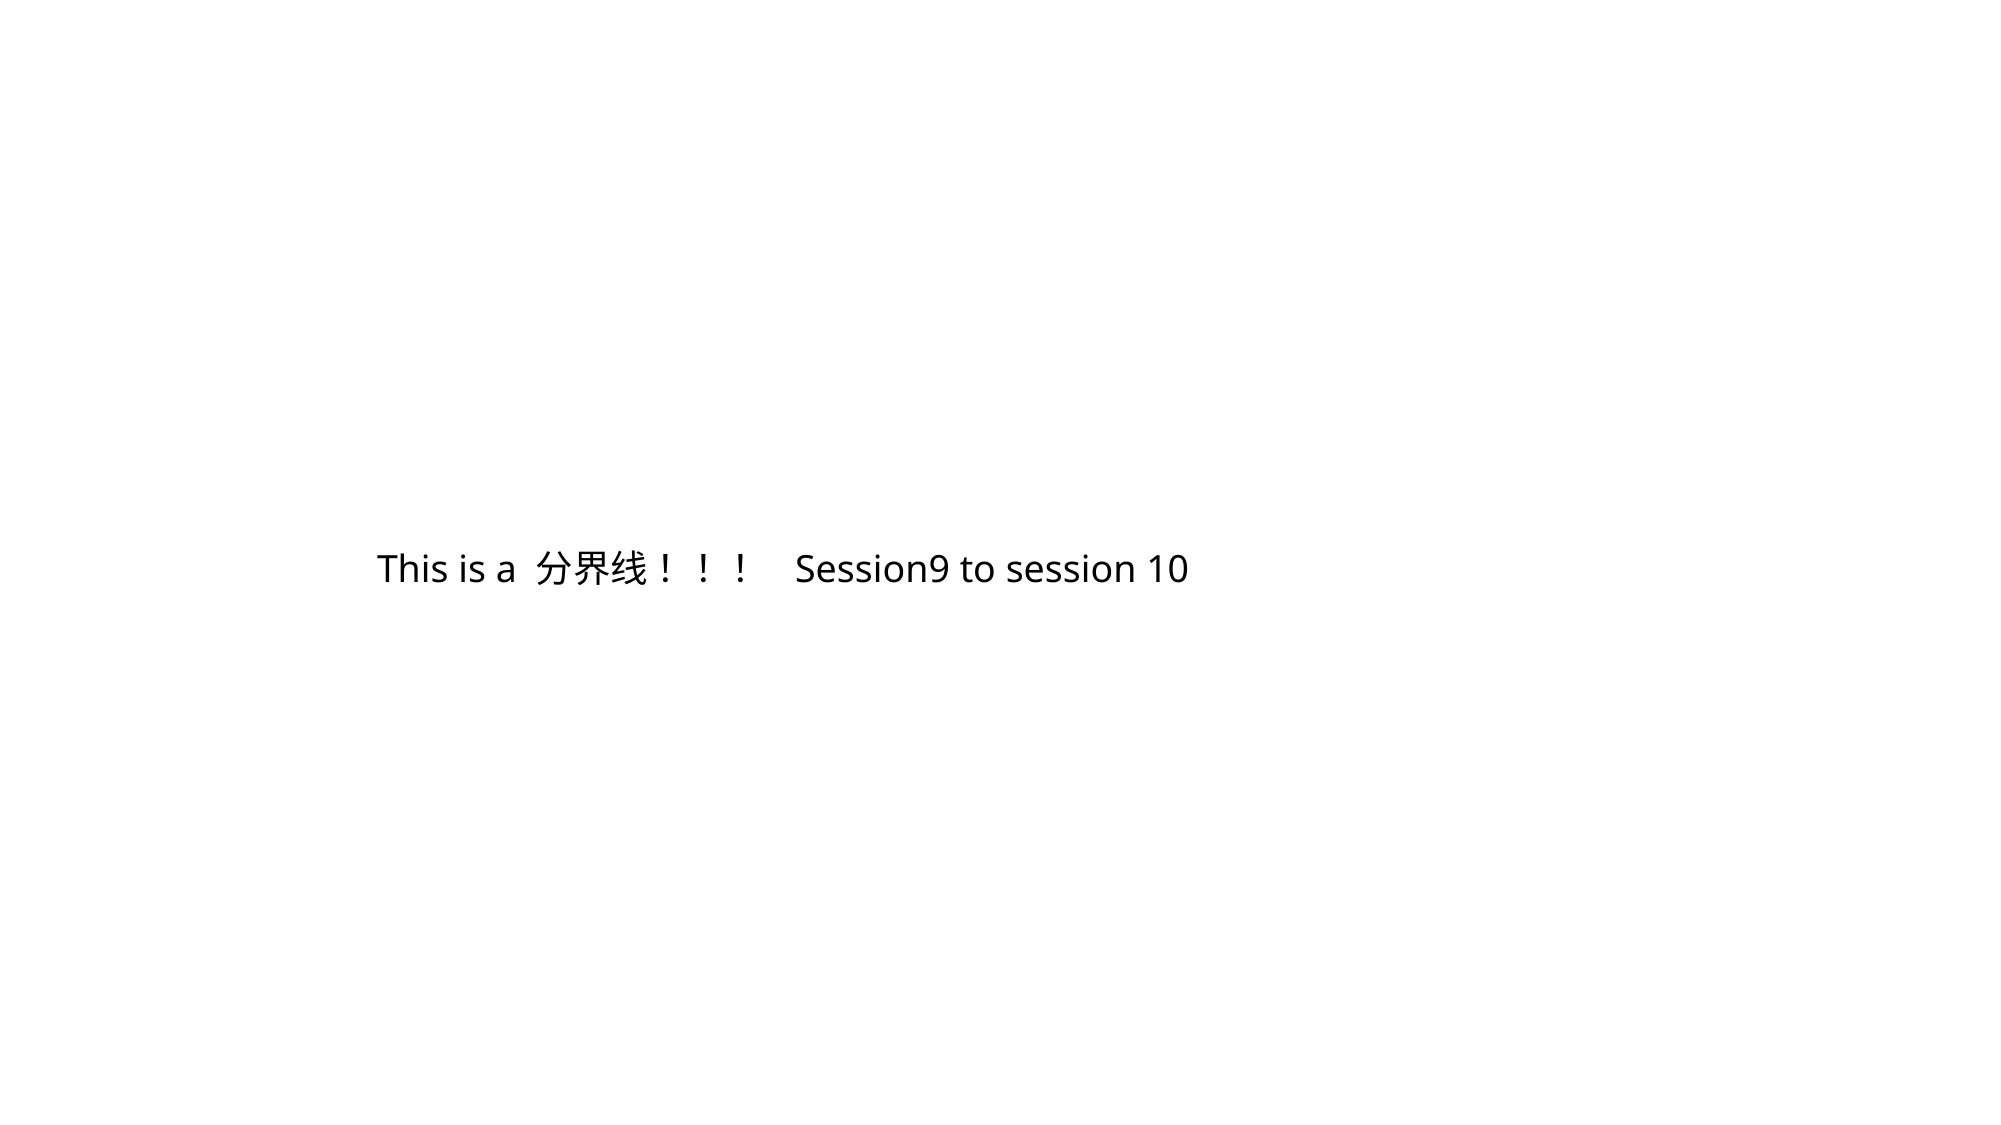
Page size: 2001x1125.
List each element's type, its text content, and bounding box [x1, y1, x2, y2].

text_box This is a 分界线 ！！！ Session9 to session 10 [362, 537, 1282, 598]
